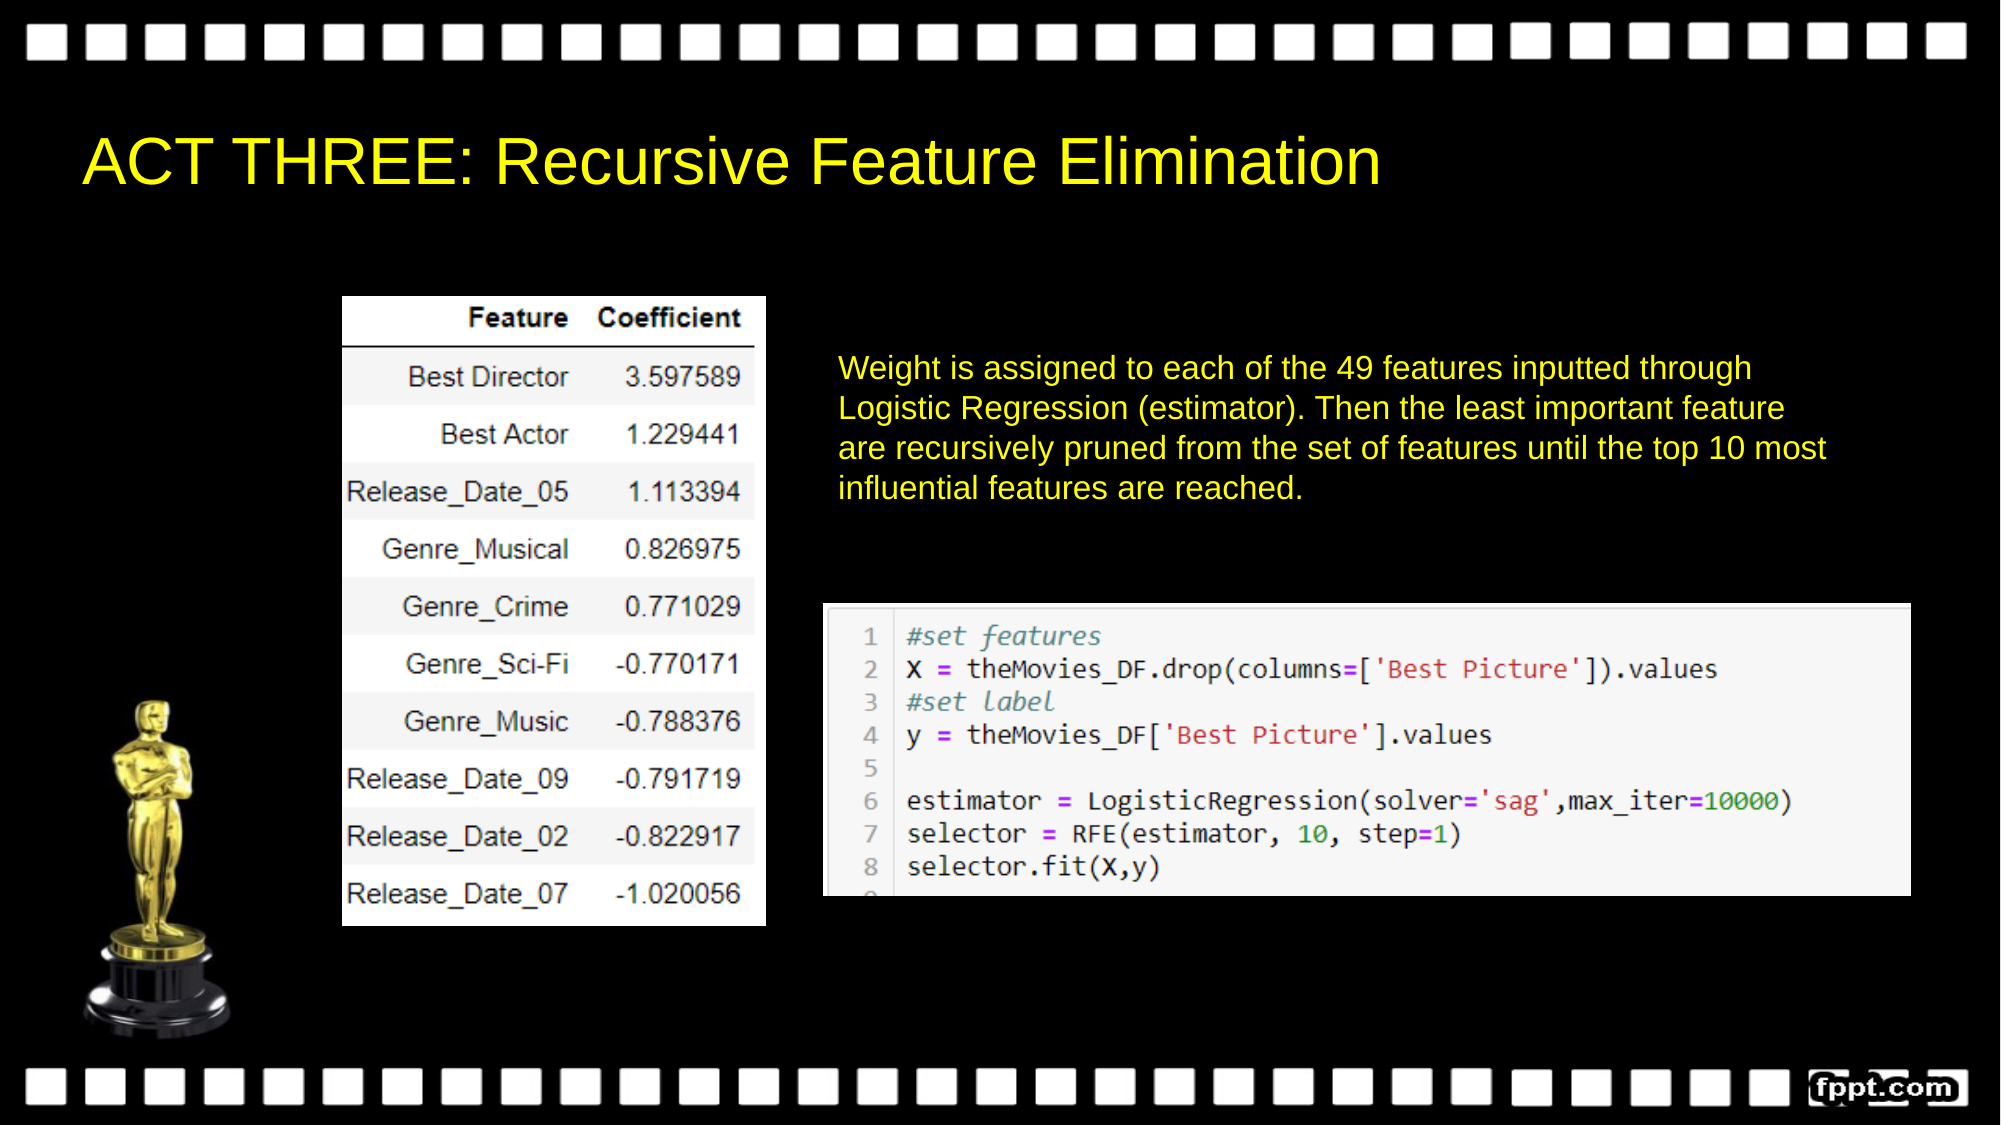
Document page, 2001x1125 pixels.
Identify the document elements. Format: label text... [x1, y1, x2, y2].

picture [0, 0, 2001, 1125]
text_box Weight is assigned to each of the 49 features inputted through Logistic Regression (estimator). Then the least important feature are recursively pruned from the set of features until the top 10 most influential features are reached. [823, 338, 1848, 522]
title ACT THREE: Recursive Feature Elimination [67, 92, 1911, 206]
